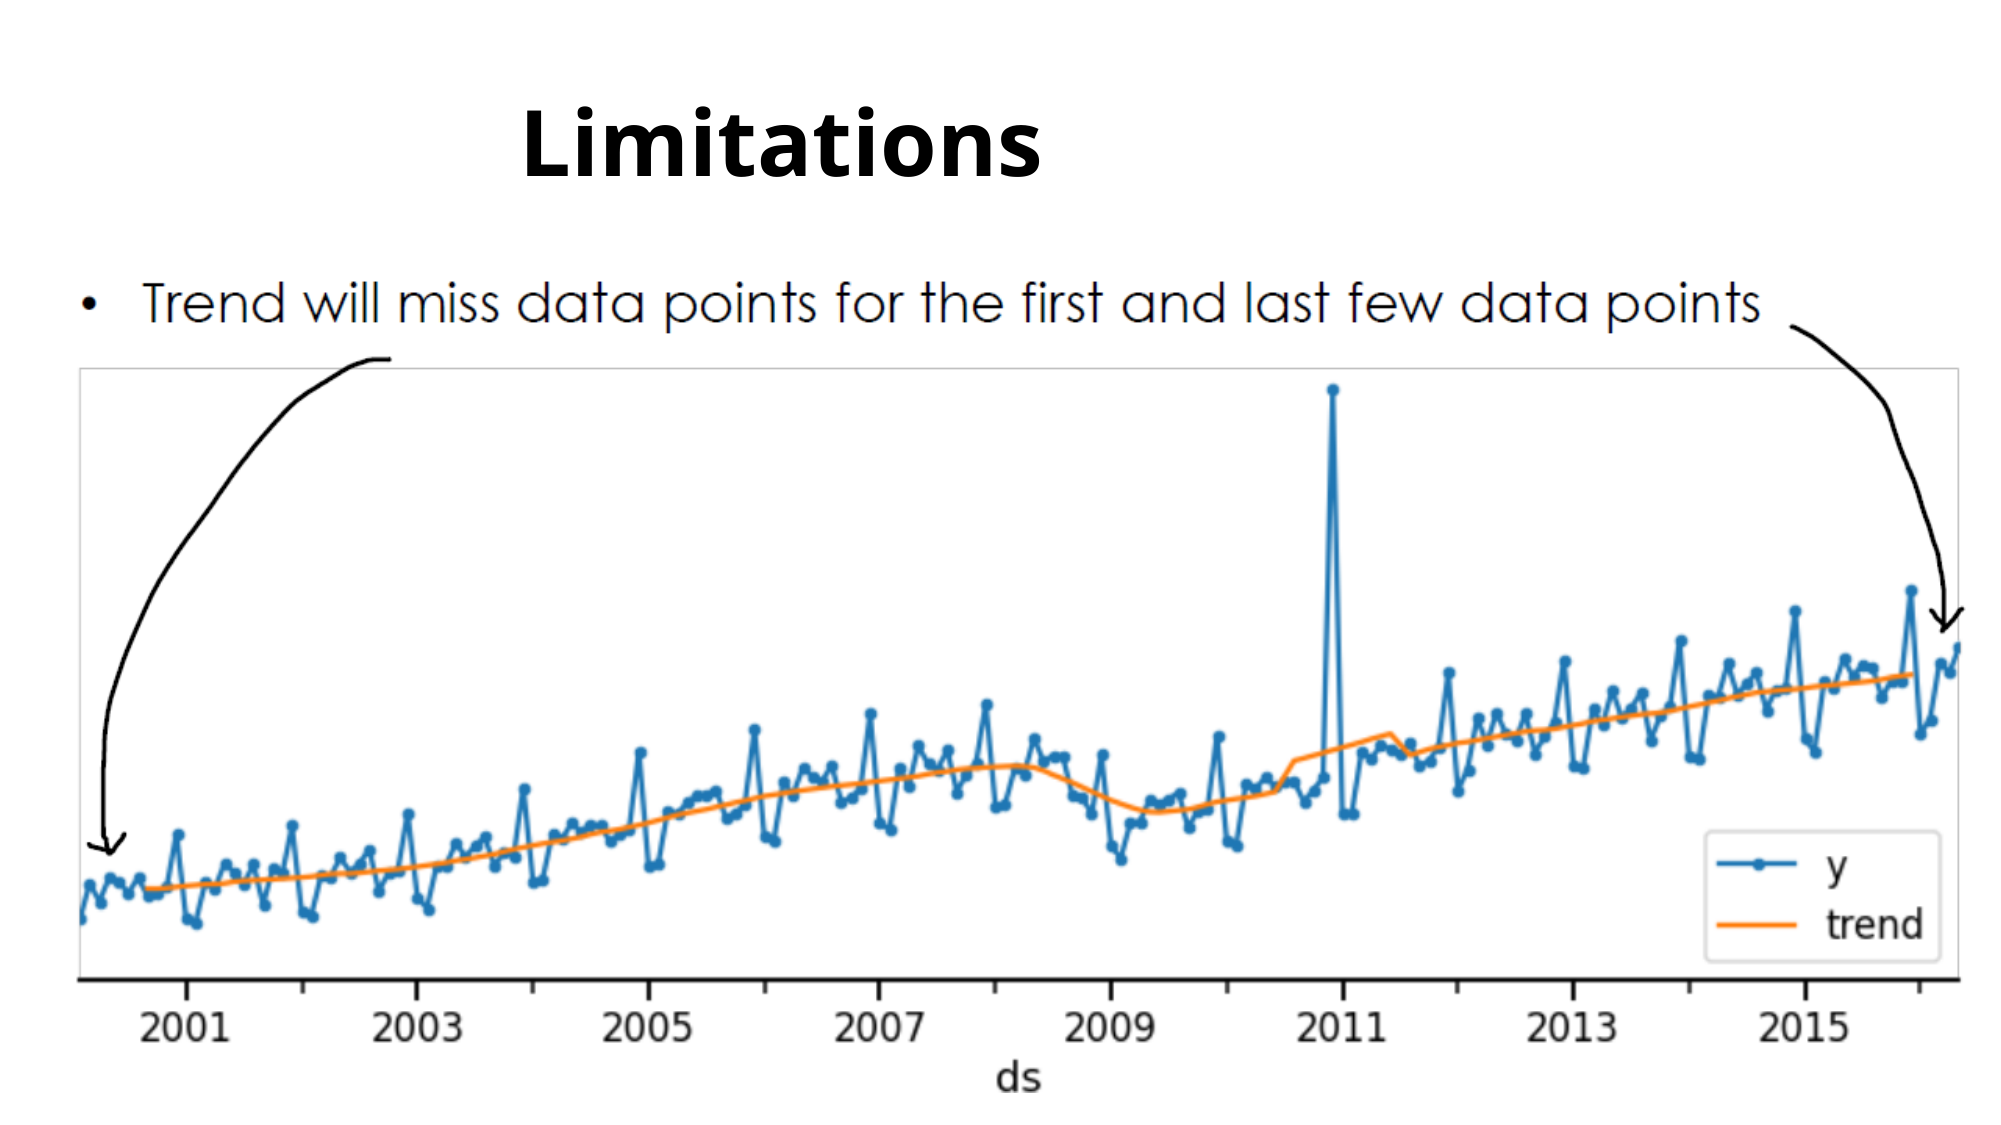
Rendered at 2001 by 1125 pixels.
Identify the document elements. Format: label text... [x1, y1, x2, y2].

picture [0, 249, 2000, 1093]
title Limitations [116, 84, 1884, 196]
